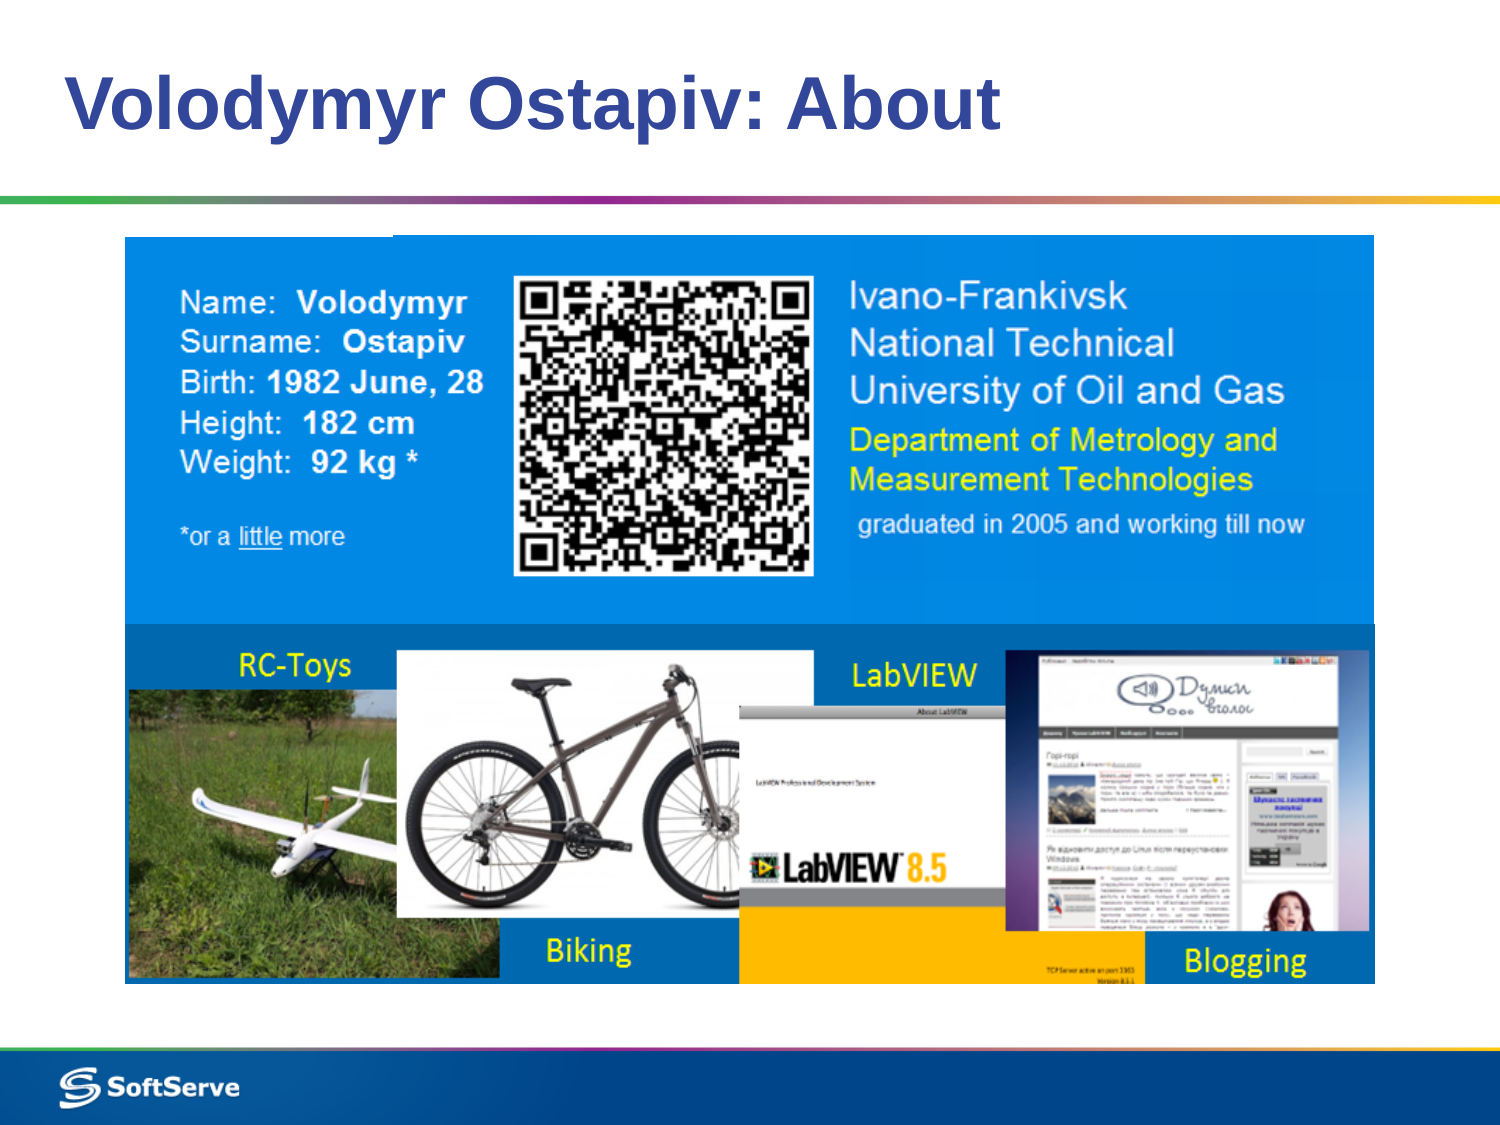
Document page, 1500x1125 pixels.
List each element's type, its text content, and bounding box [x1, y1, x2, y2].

text_box Volodymyr Ostapiv: About [49, 24, 1400, 175]
picture [0, 0, 1500, 1125]
